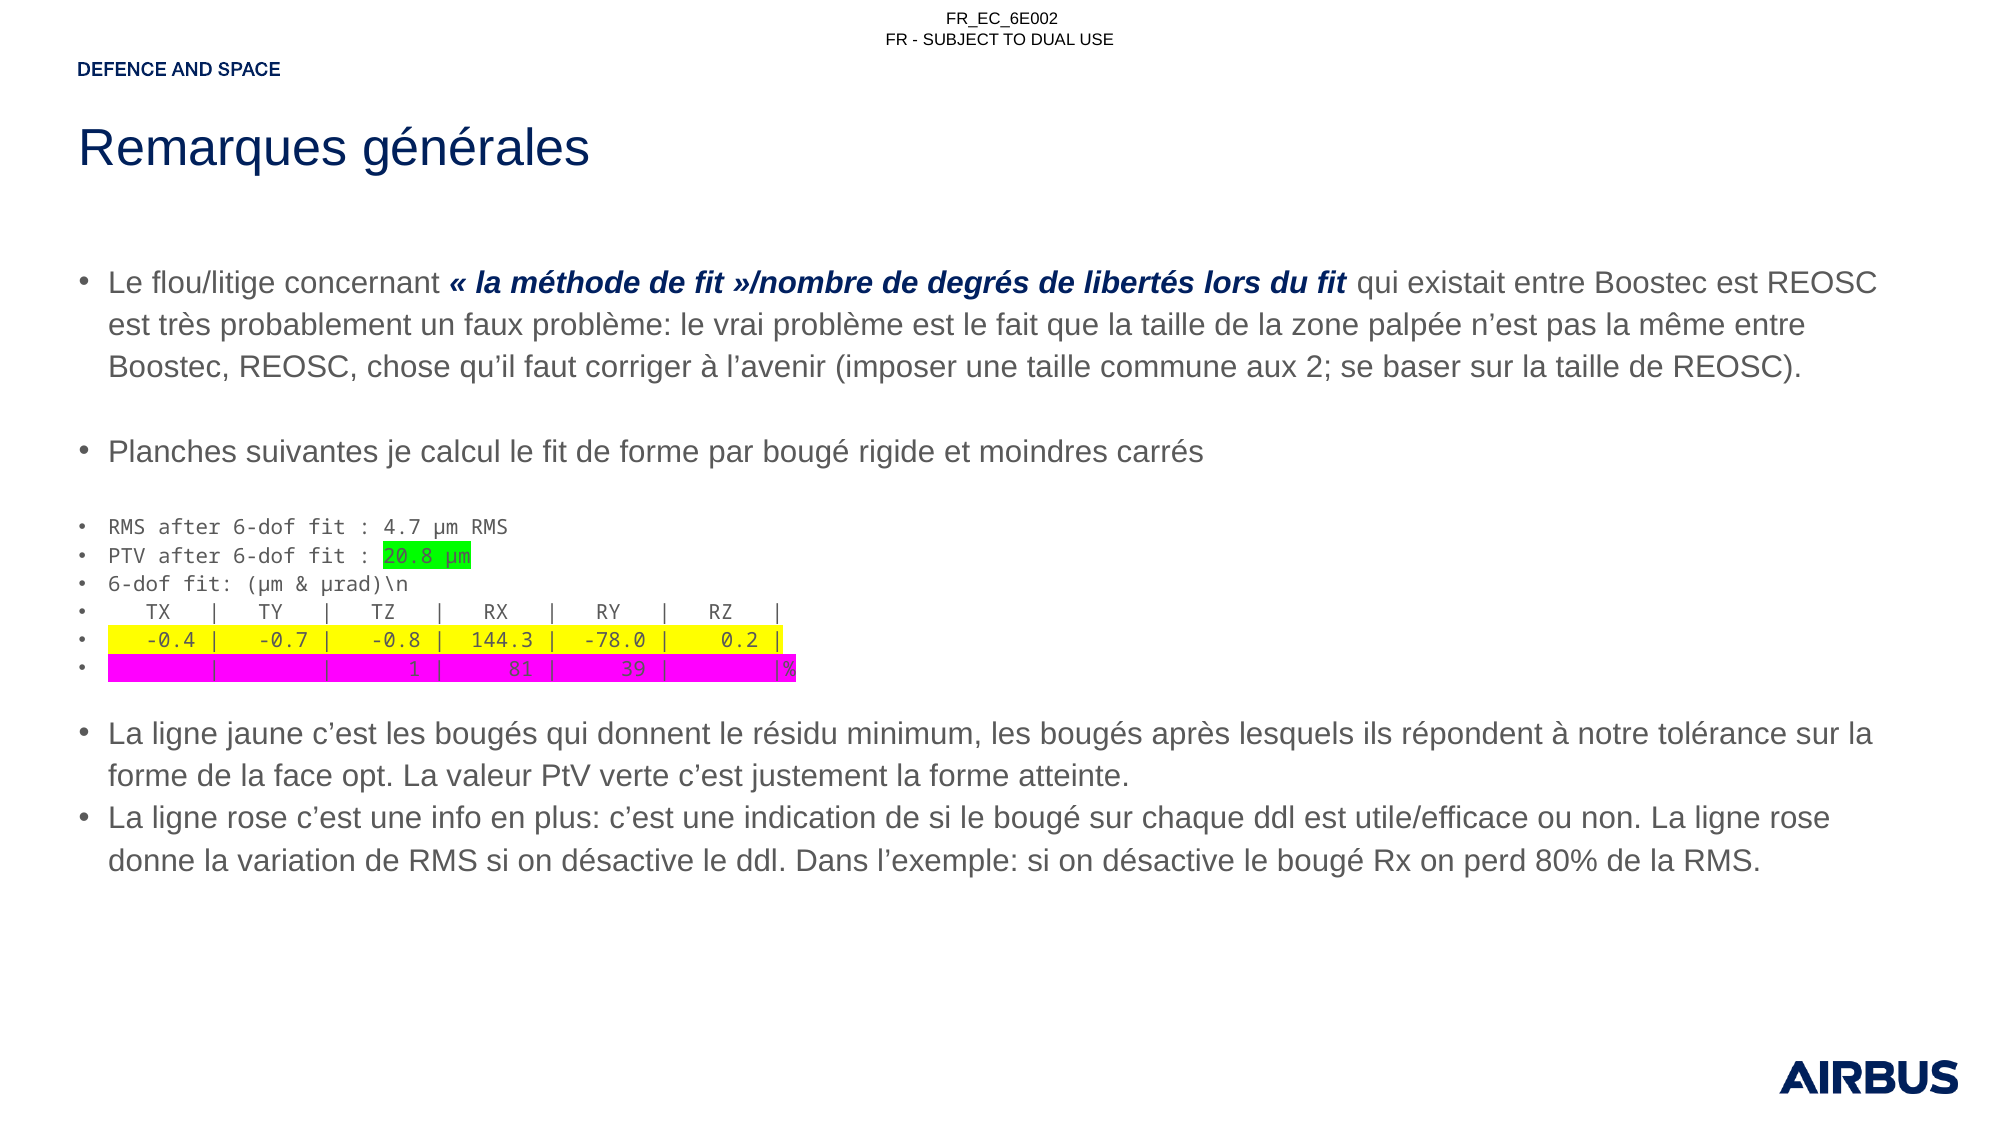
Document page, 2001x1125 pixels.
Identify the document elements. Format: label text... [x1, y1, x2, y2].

title Remarques générales [78, 107, 1922, 256]
list Le flou/litige concernant « la méthode de fit »/nombre de degrés de libertés lors du fit qui existait entre Boostec est REOSC est très probablement un faux problème: le vrai problème est le fait que la taille de la zone palpée n’est pas la même entre Boostec, REOSC, chose qu’il faut corriger à l’avenir (imposer une taille commune aux 2; se baser sur la taille de REOSC). Planches suivantes je calcul le fit de forme par bougé rigide et moindres carrés RMS after 6-dof fit : 4.7 µm RMS PTV after 6-dof fit : 20.8 µm 6-dof fit: (µm & µrad)\n TX | TY | TZ | RX | RY | RZ | -0.4 | -0.7 | -0.8 | 144.3 | -78.0 | 0.2 | | | 1 | 81 | 39 | |% La ligne jaune c’est les bougés qui donnent le résidu minimum, les bougés après lesquels ils répondent à notre tolérance sur la forme de la face opt. La valeur PtV verte c’est justement la forme atteinte. La ligne rose c’est une info en plus: c’est une indication de si le bougé sur chaque ddl est utile/efficace ou non. La ligne rose donne la variation de RMS si on désactive le ddl. Dans l’exemple: si on désactive le bougé Rx on perd 80% de la RMS. [78, 257, 1922, 972]
picture [1779, 1060, 1958, 1094]
